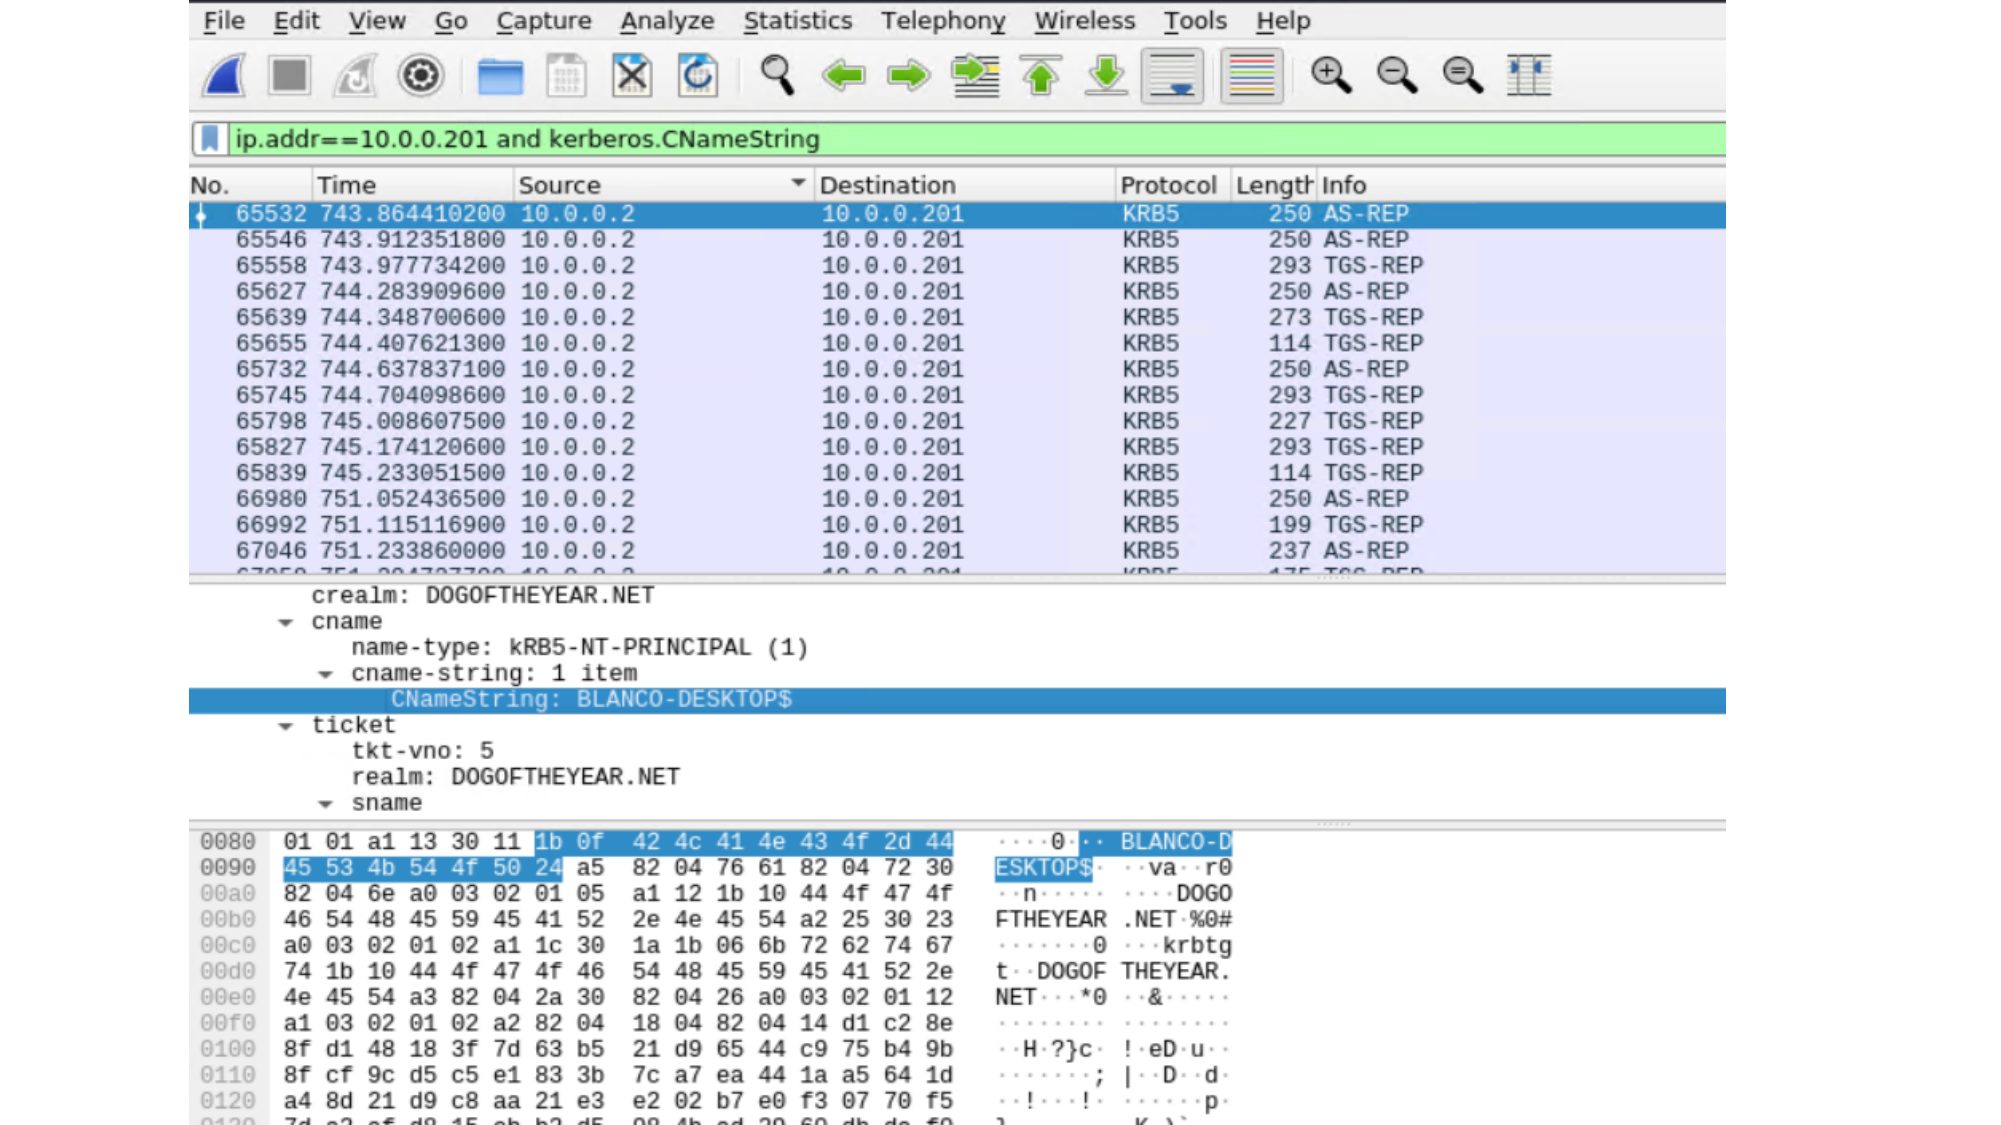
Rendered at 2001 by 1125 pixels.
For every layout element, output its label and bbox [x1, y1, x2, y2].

picture [189, 0, 1726, 1125]
